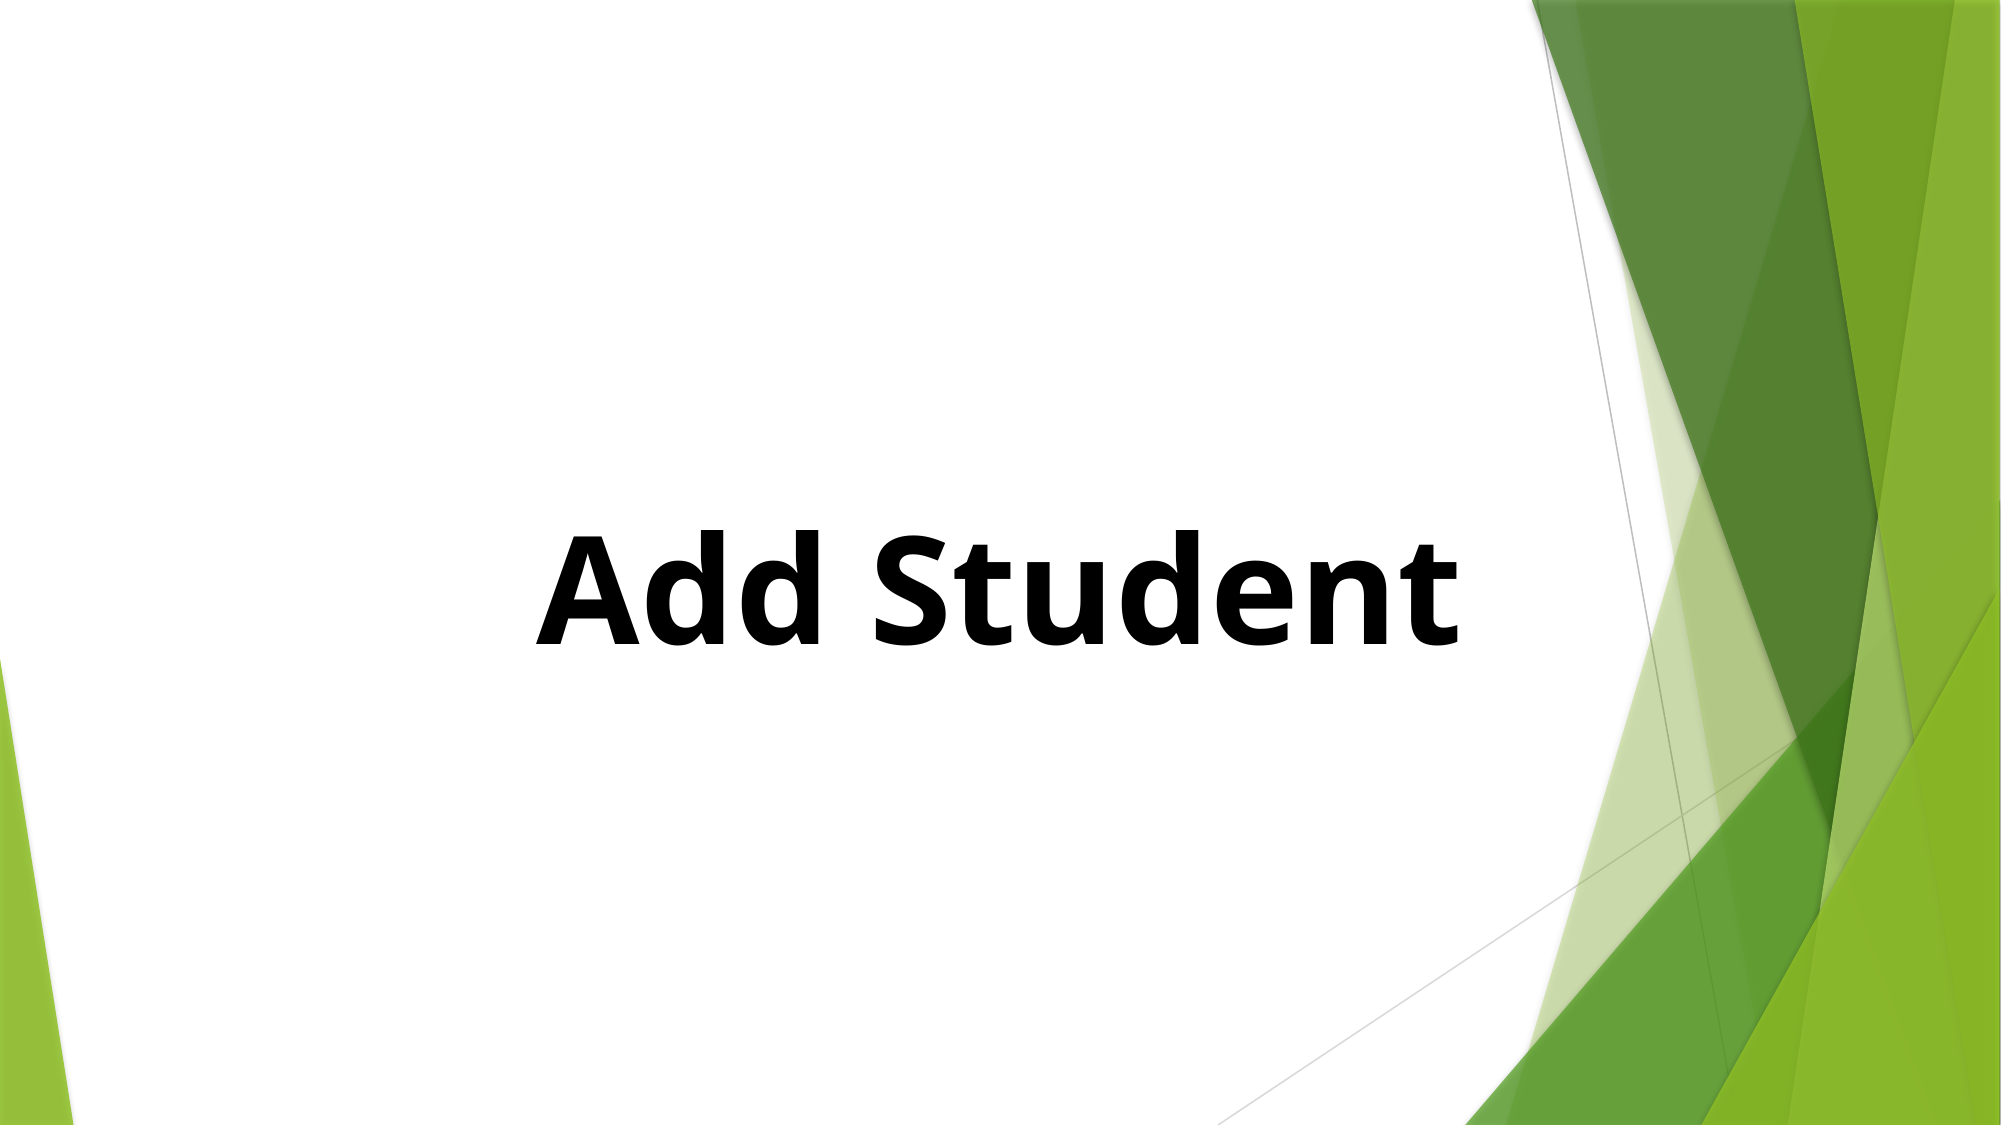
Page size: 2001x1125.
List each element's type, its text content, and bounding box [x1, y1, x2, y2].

text_box Add Student [521, 486, 1478, 682]
